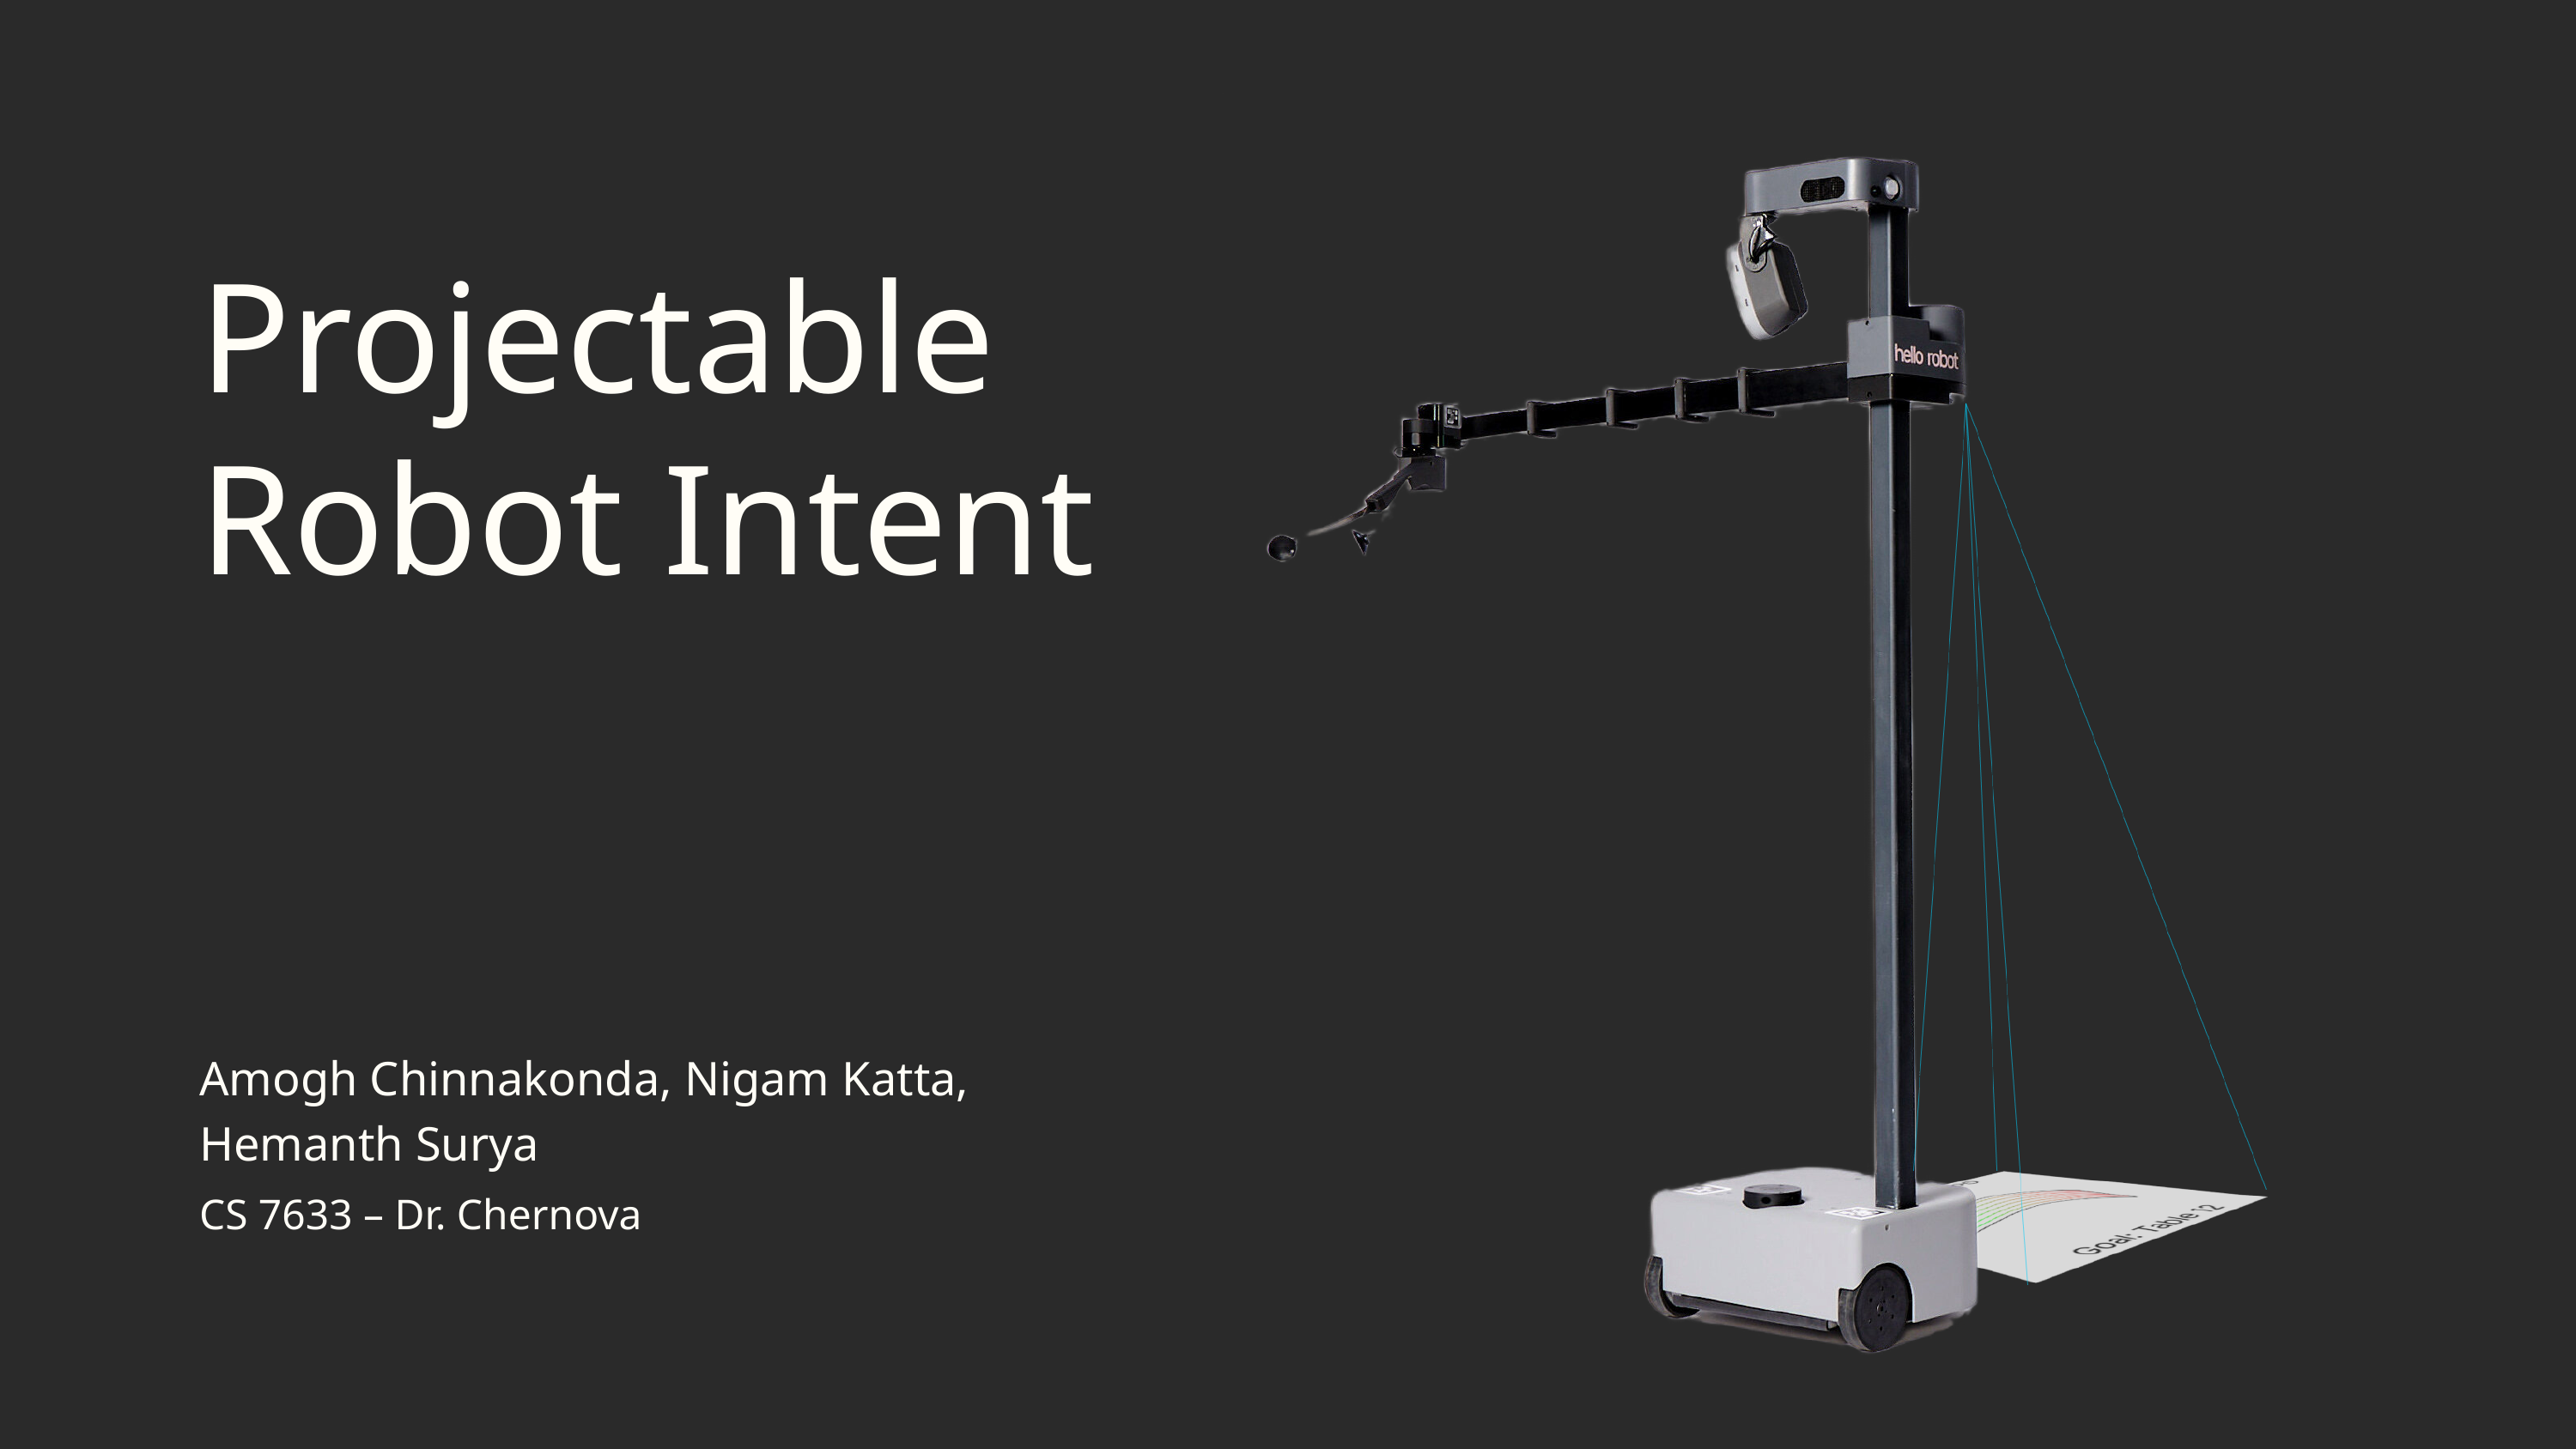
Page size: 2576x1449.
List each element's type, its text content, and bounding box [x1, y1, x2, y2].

picture [1221, 93, 2576, 1449]
text_box Projectable Robot Intent [199, 240, 1217, 606]
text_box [198, 1040, 1109, 1235]
